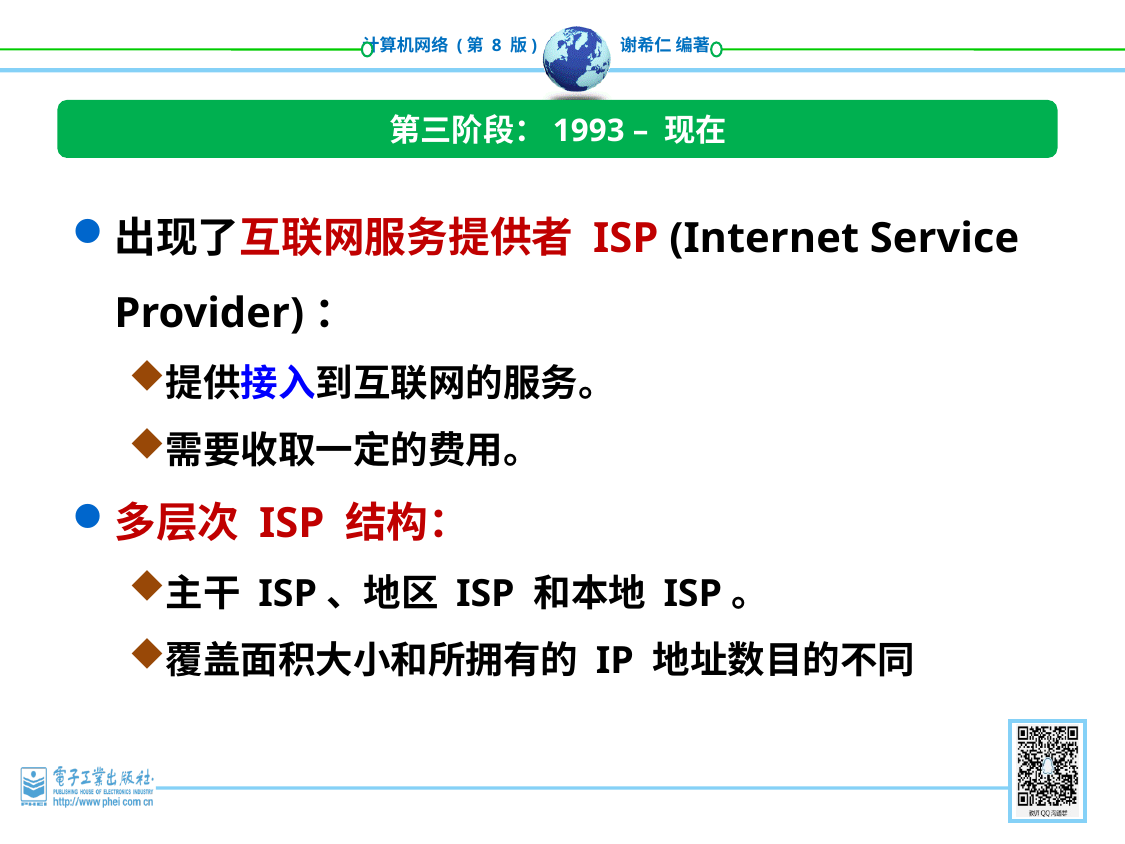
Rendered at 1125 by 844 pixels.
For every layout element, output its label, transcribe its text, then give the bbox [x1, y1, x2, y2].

list 第三阶段：1993 – 现在 [153, 99, 970, 158]
picture [540, 24, 612, 99]
picture [17, 764, 156, 809]
list 出现了互联网服务提供者 ISP (Internet Service Provider)： 提供接入到互联网的服务。 需要收取一定的费用。 多层次 ISP 结构： 主干 ISP、地区 ISP 和本地 ISP。 覆盖面积大小和所拥有的 IP 地址数目的不同 [57, 178, 1058, 716]
picture [1016, 724, 1079, 817]
